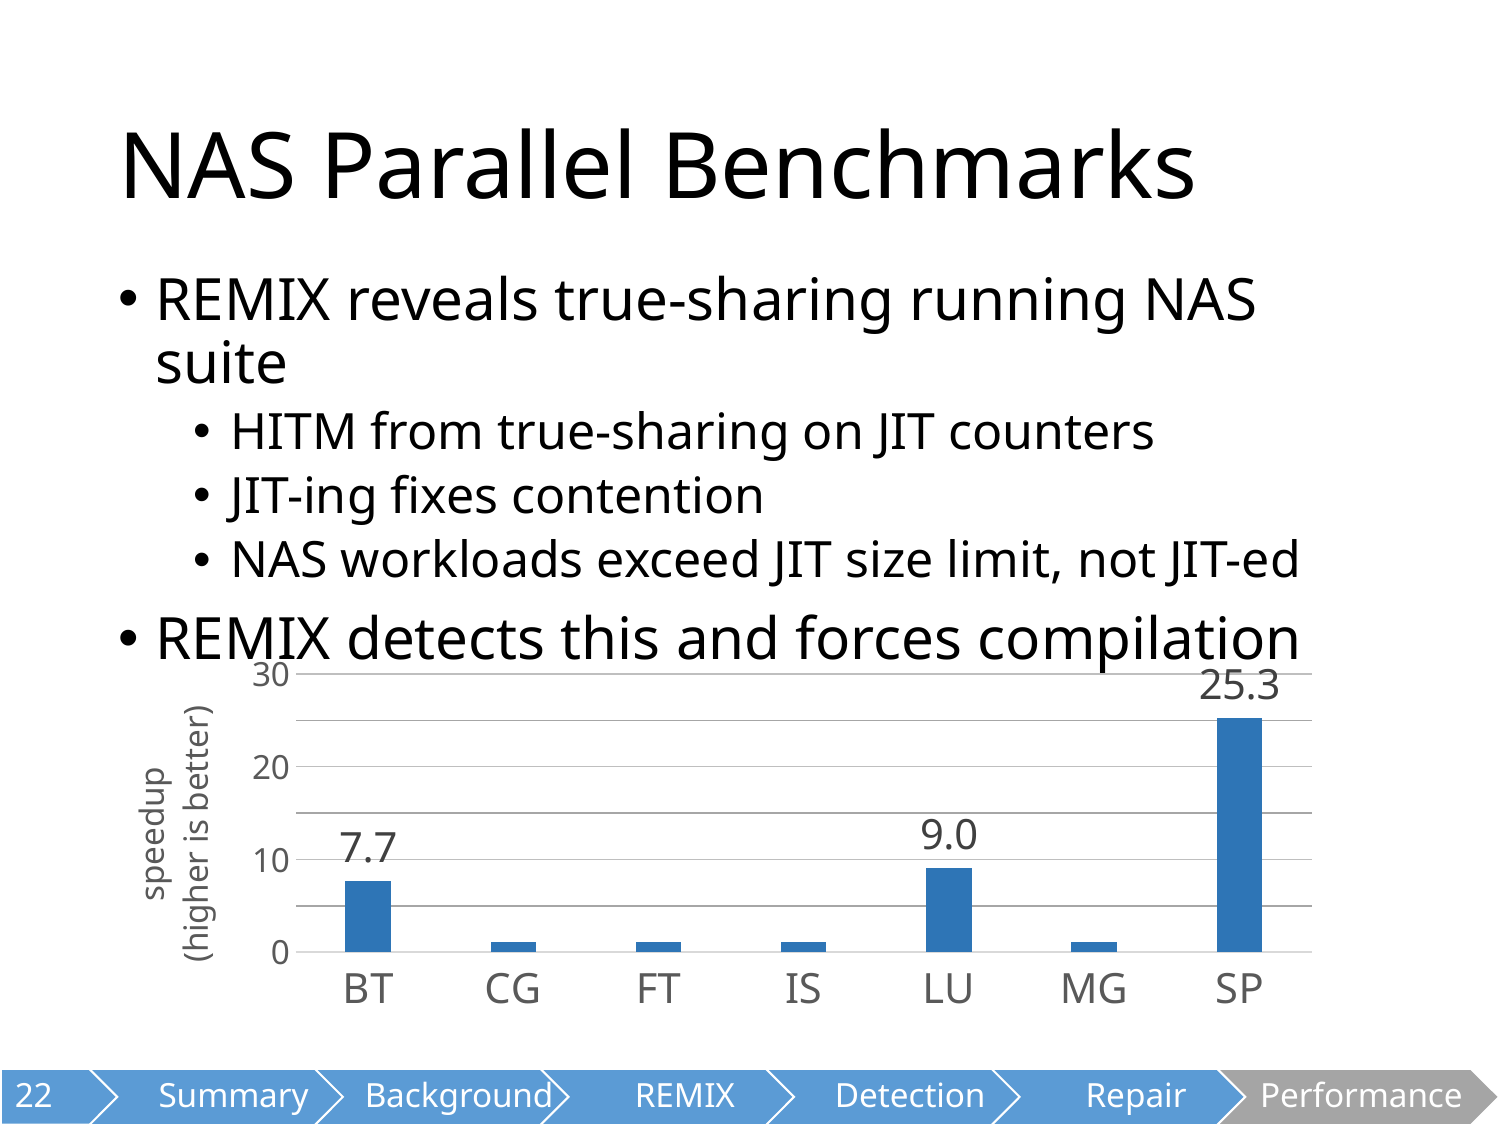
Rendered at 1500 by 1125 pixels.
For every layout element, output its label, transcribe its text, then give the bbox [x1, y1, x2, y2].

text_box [0, 1068, 1500, 1125]
chart [93, 644, 1337, 1024]
title NAS Parallel Benchmarks [103, 59, 1397, 262]
list Remix reveals true-sharing running NAS suite HITM from true-sharing on JIT counters JIT-ing fixes contention NAS workloads exceed JIT size limit, not JIT-ed Remix detects this and forces compilation [103, 262, 1397, 916]
